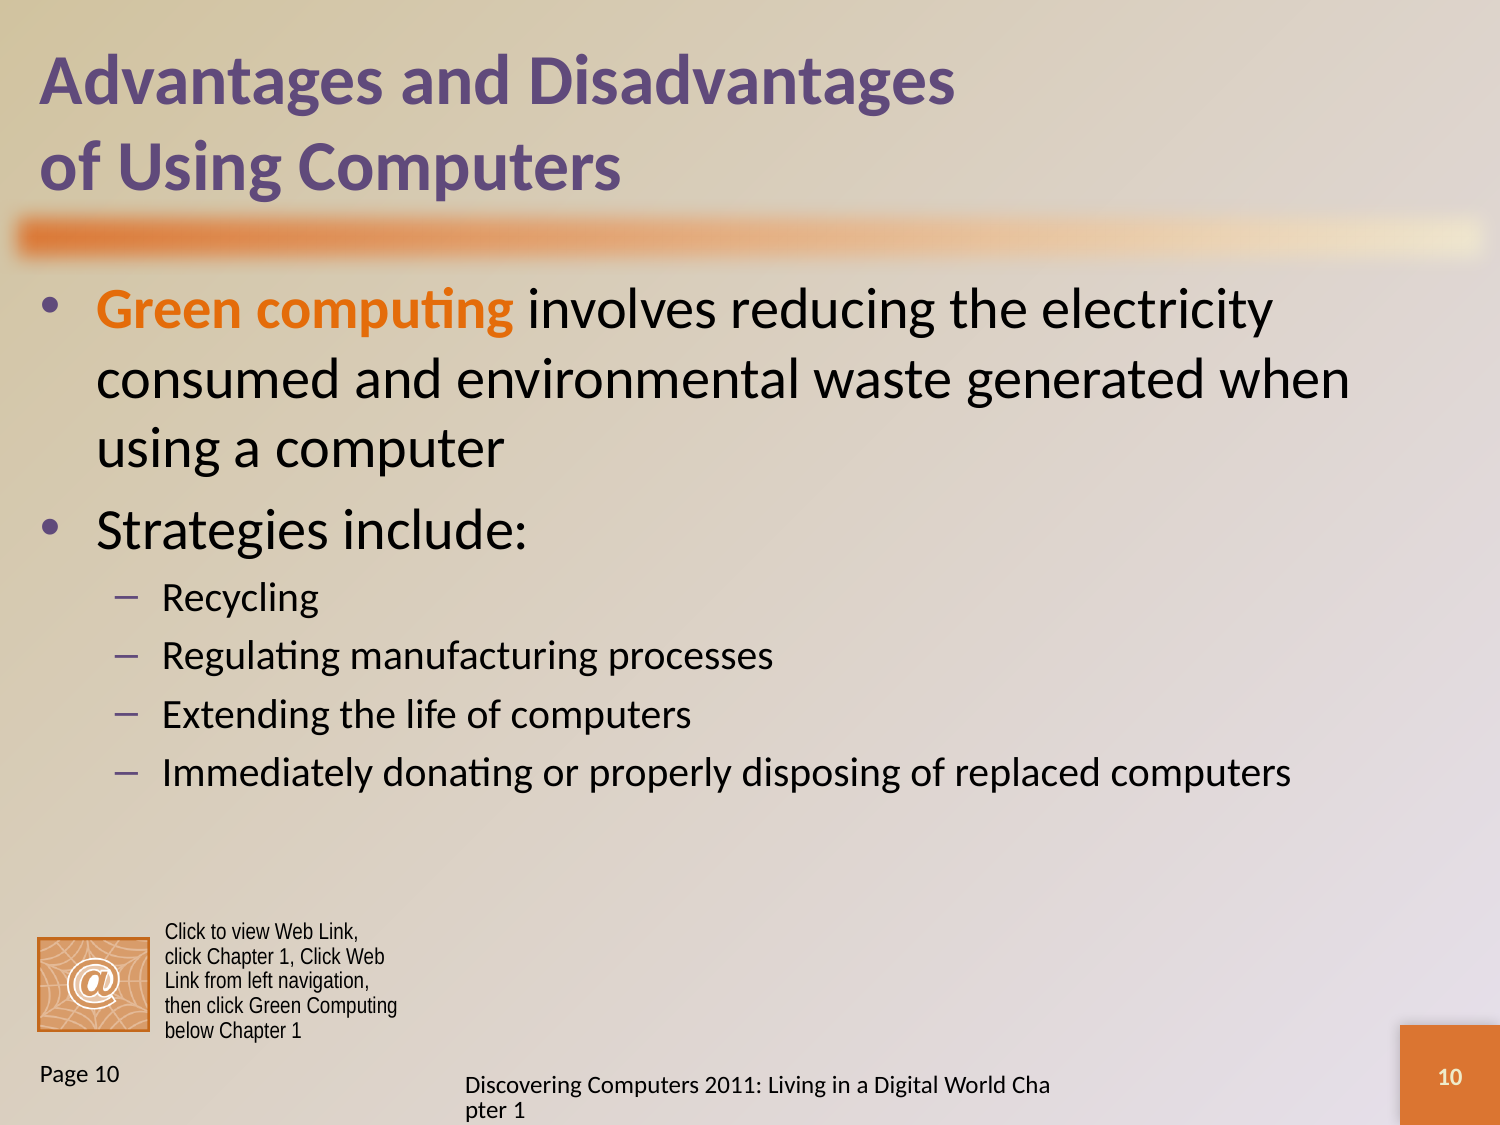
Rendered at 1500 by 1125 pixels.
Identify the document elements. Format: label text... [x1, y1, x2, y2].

footer Discovering Computers 2011: Living in a Digital World Chapter 1 [450, 1042, 1075, 1125]
title Advantages and Disadvantages of Using Computers [24, 24, 1475, 213]
list Green computing involves reducing the electricity consumed and environmental waste generated when using a computer Strategies include: Recycling Regulating manufacturing processes Extending the life of computers Immediately donating or properly disposing of replaced computers [24, 262, 1475, 1025]
list Page 10 [24, 1050, 300, 1125]
slide_number 10 [1400, 1025, 1500, 1125]
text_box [37, 912, 438, 1053]
